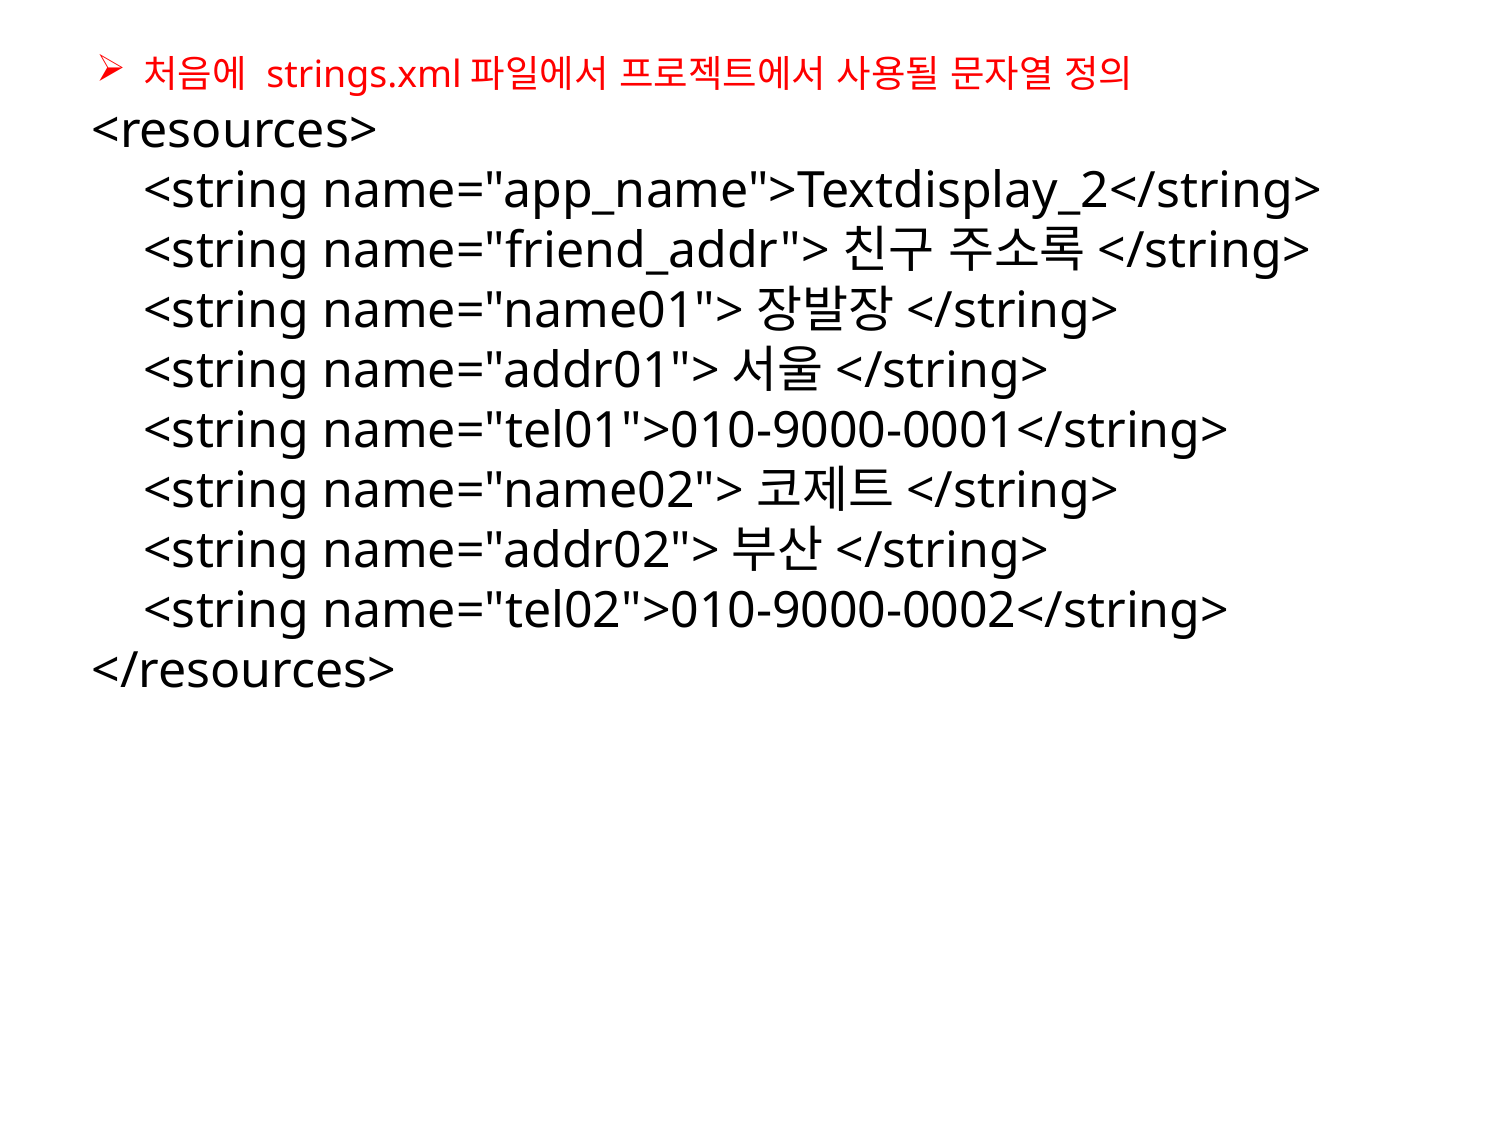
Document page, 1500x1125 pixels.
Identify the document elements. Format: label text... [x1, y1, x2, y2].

text_box 처음에 strings.xml파일에서 프로젝트에서 사용될 문자열 정의 [81, 42, 1160, 103]
text_box <resources> <string name="app_name">Textdisplay_2</string> <string name="friend_addr">친구 주소록</string> <string name="name01">장발장</string> <string name="addr01">서울</string> <string name="tel01">010-9000-0001</string> <string name="name02">코제트</string> <string name="addr02">부산</string> <string name="tel02">010-9000-0002</string> </resources> [76, 89, 1424, 705]
